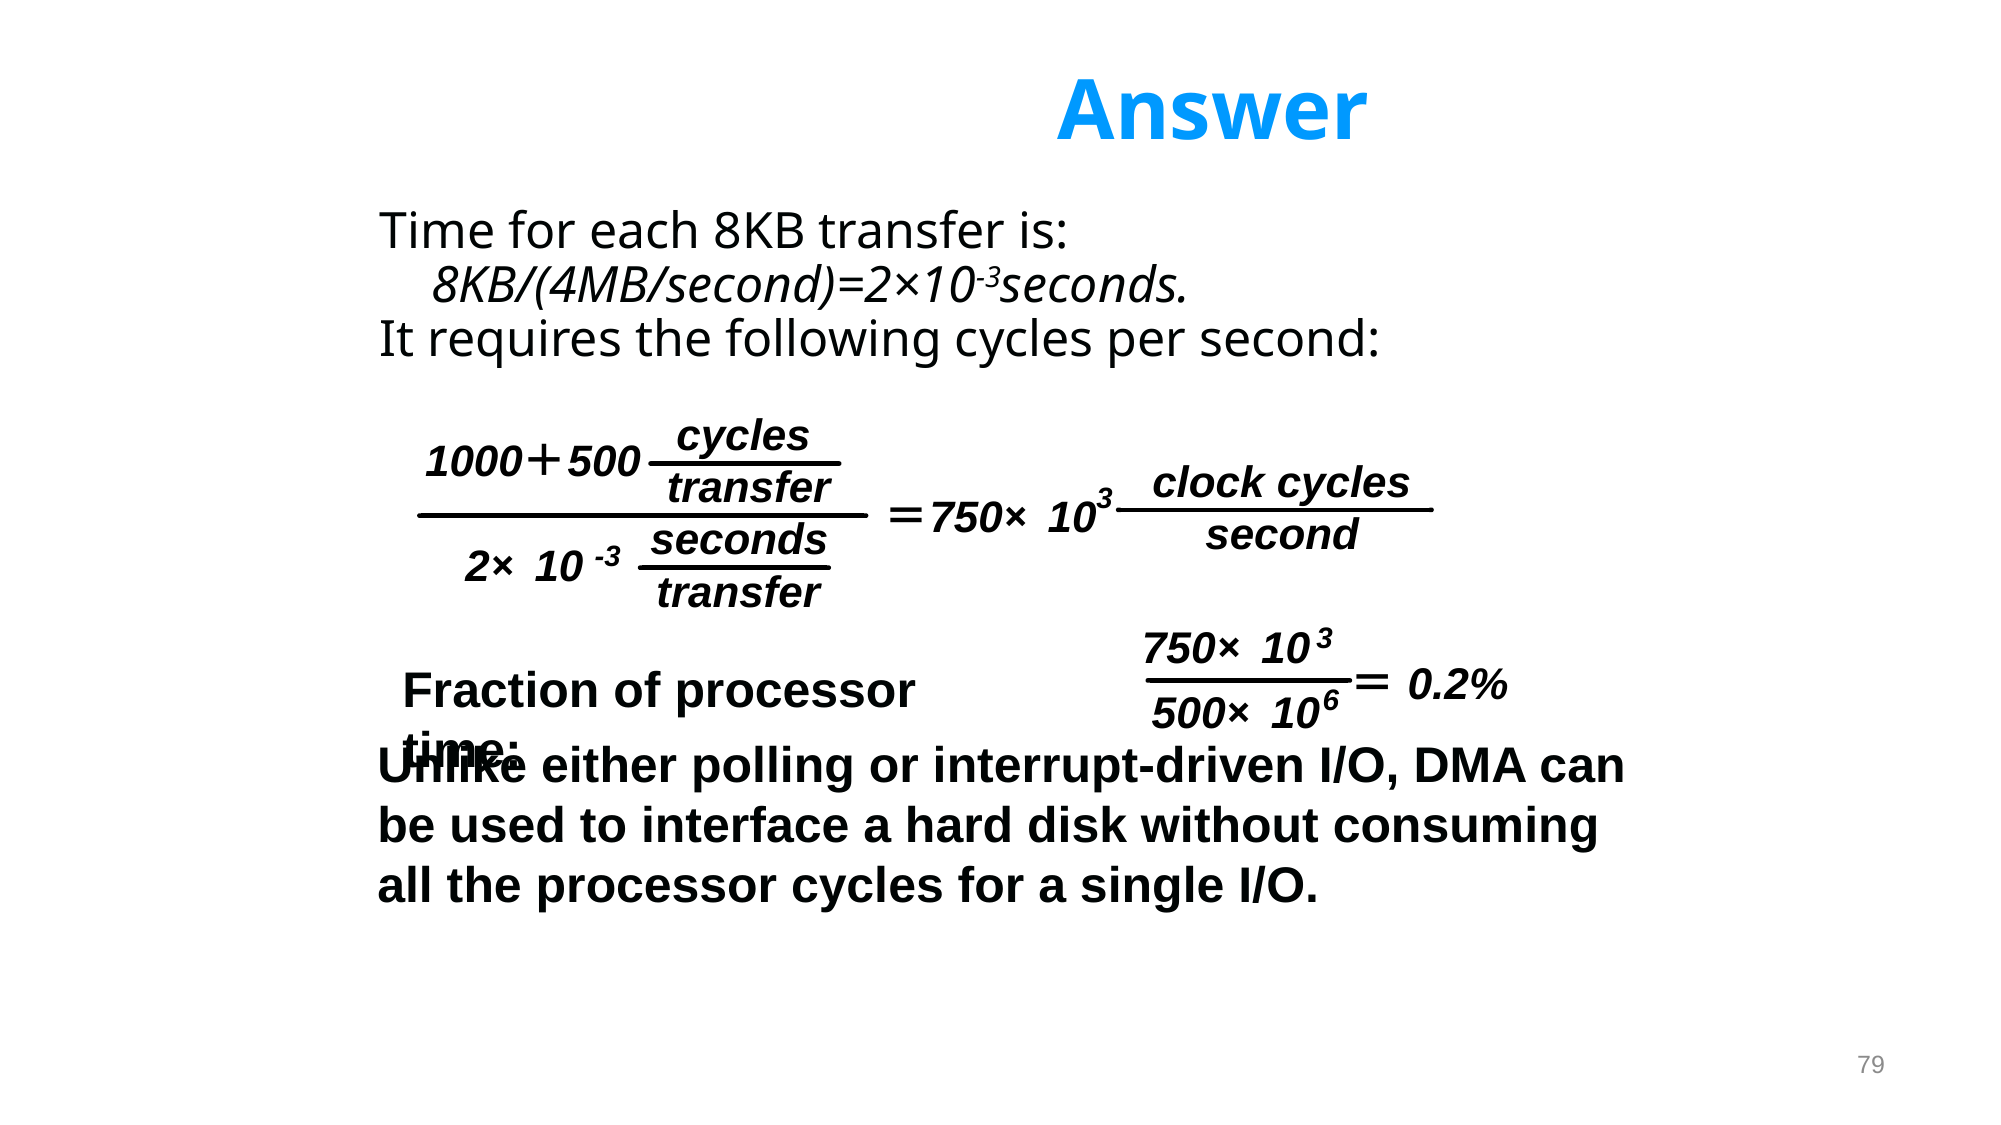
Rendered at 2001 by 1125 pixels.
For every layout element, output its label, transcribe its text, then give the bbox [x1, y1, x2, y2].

text_box Answer [718, 13, 1687, 199]
text_box Unlike either polling or interrupt-driven I/O, DMA can be used to interface a hard disk without consuming all the processor cycles for a single I/O. [362, 724, 1674, 920]
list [1137, 612, 1513, 746]
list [412, 400, 1439, 625]
slide_number 79 [1433, 1024, 1900, 1103]
title Time for each 8KB transfer is: 8KB/(4MB/second)=2×10-3seconds. It requires the following cycles per second: [299, 164, 1700, 409]
text_box Fraction of processor time: [387, 649, 1063, 724]
